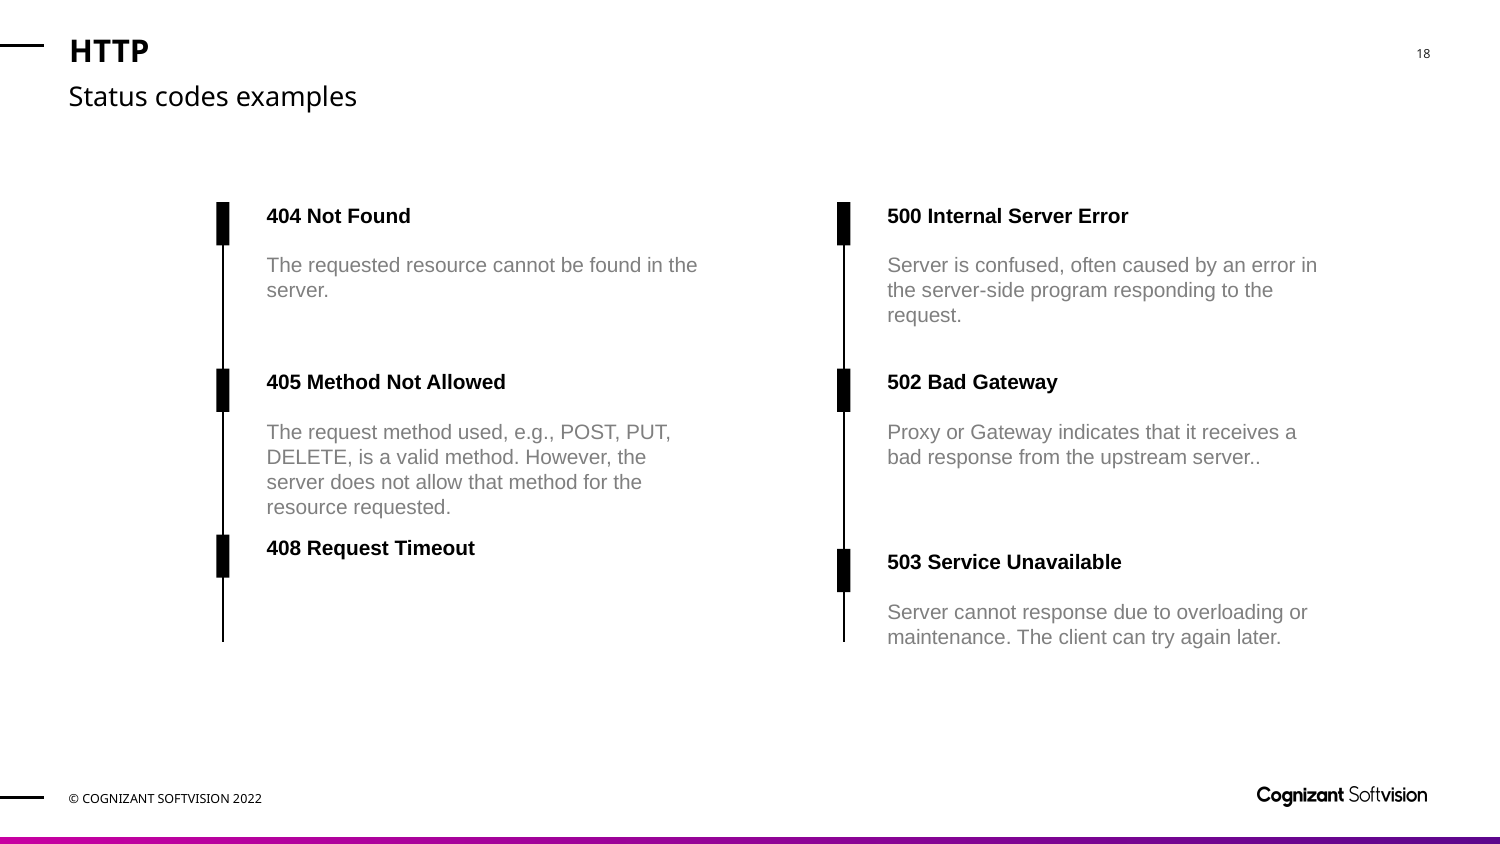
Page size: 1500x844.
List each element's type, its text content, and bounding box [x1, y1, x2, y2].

text_box 500 Internal Server Error Server is confused, often caused by an error in the server-side program responding to the request. [872, 202, 1323, 341]
subtitle Status codes examples [68, 81, 1432, 109]
text_box 405 Method Not Allowed The request method used, e.g., POST, PUT, DELETE, is a valid method. However, the server does not allow that method for the resource requested. [251, 368, 702, 476]
text_box 404 Not Found The requested resource cannot be found in the server. [251, 202, 702, 310]
title HTTP [69, 28, 1272, 73]
text_box [837, 202, 851, 246]
text_box 503 Service Unavailable Server cannot response due to overloading or maintenance. The client can try again later. [872, 548, 1323, 642]
picture [1257, 786, 1427, 807]
text_box [216, 202, 230, 246]
text_box 408 Request Timeout [251, 534, 702, 673]
text_box 502 Bad Gateway Proxy or Gateway indicates that it receives a bad response from the upstream server.. [872, 368, 1323, 548]
